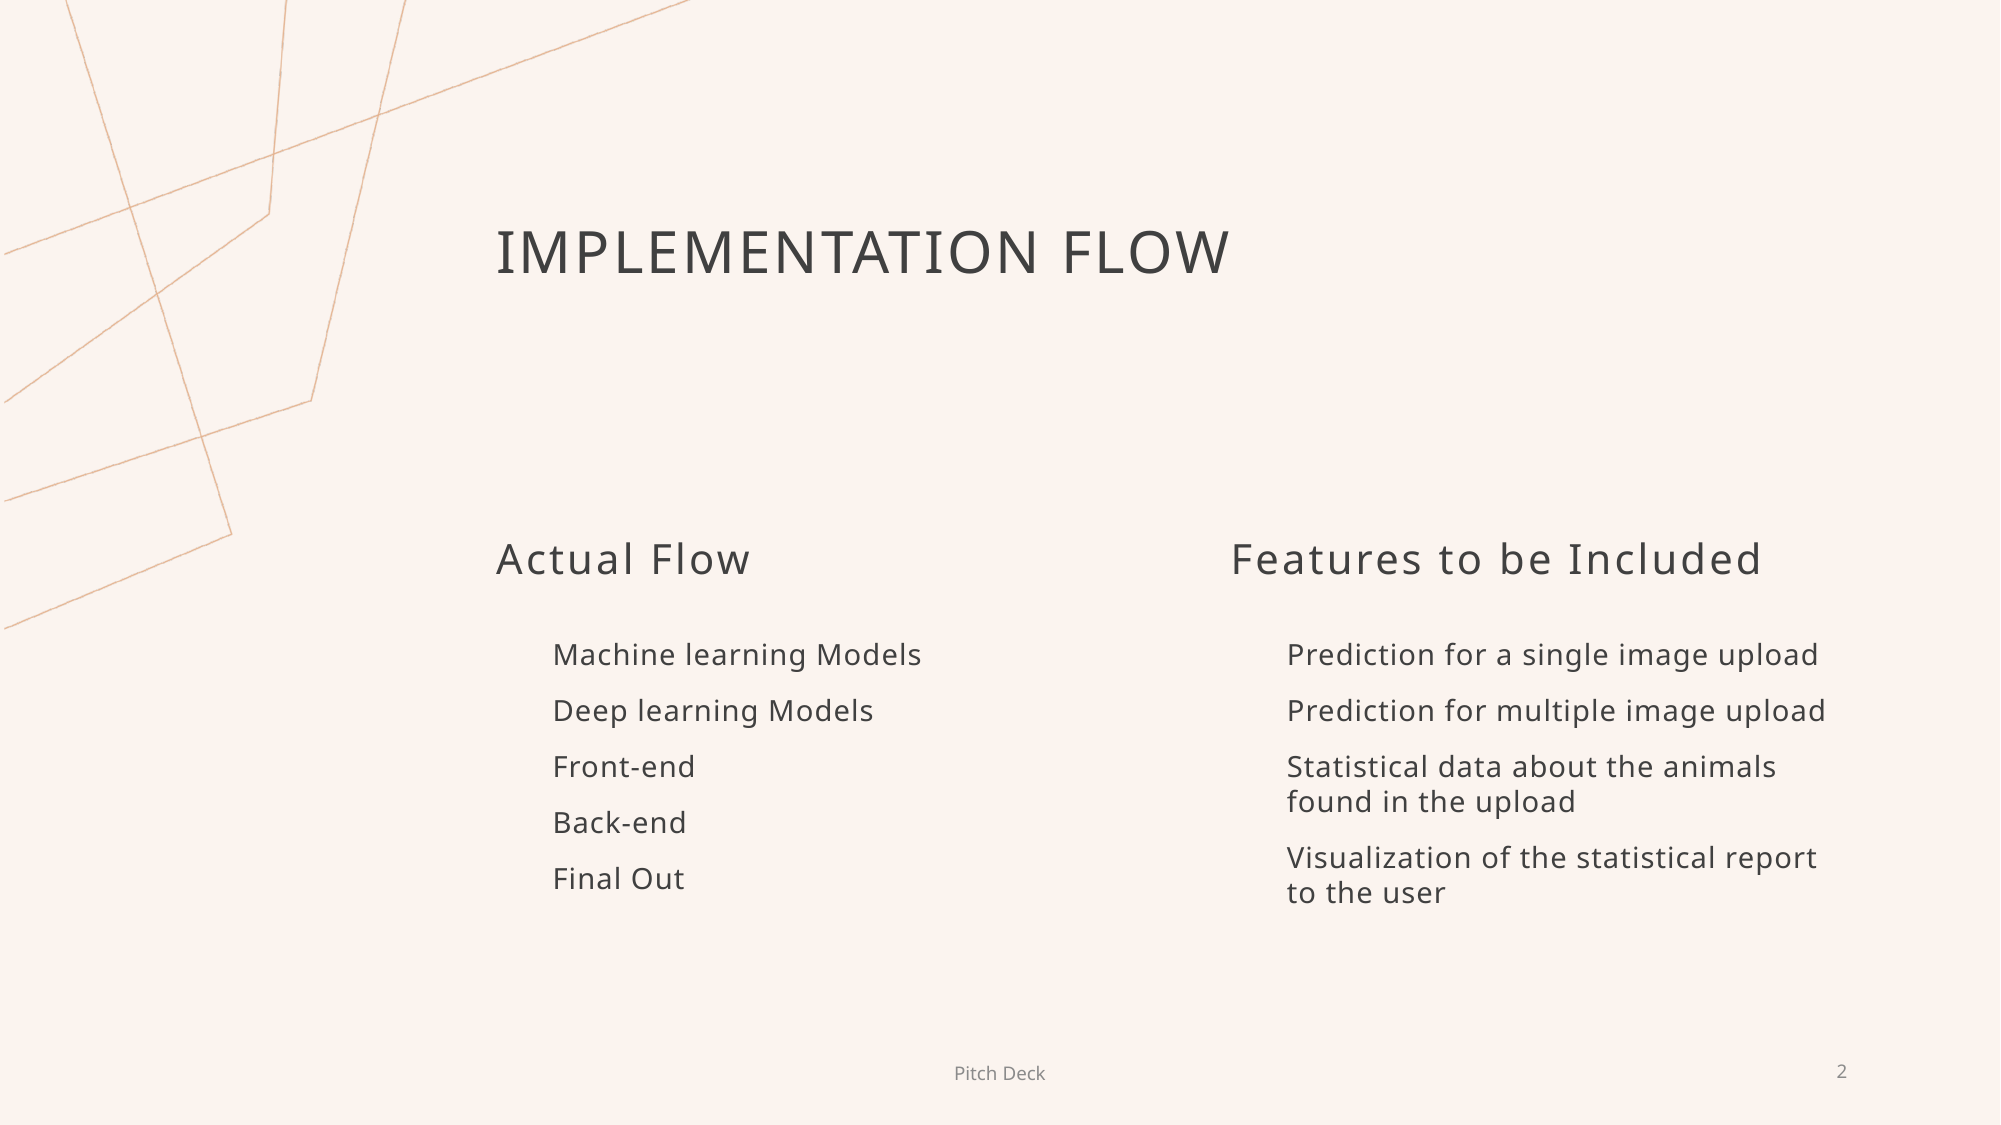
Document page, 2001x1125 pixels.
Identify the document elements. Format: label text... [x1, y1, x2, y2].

picture [4, 0, 721, 642]
slide_number 2 [1412, 1042, 1863, 1103]
text_box Prediction for a single image upload Prediction for multiple image upload Statistical data about the animals found in the upload Visualization of the statistical report to the user [1215, 628, 1863, 957]
title IMPLEMENTATION FLOW [481, 146, 1863, 364]
footer Pitch Deck [662, 1042, 1338, 1103]
list Actual Flow [481, 455, 1125, 591]
list Machine learning Models Deep learning Models Front-end Back-end Final Out [481, 629, 1125, 957]
list Features to be Included [1215, 455, 1863, 591]
